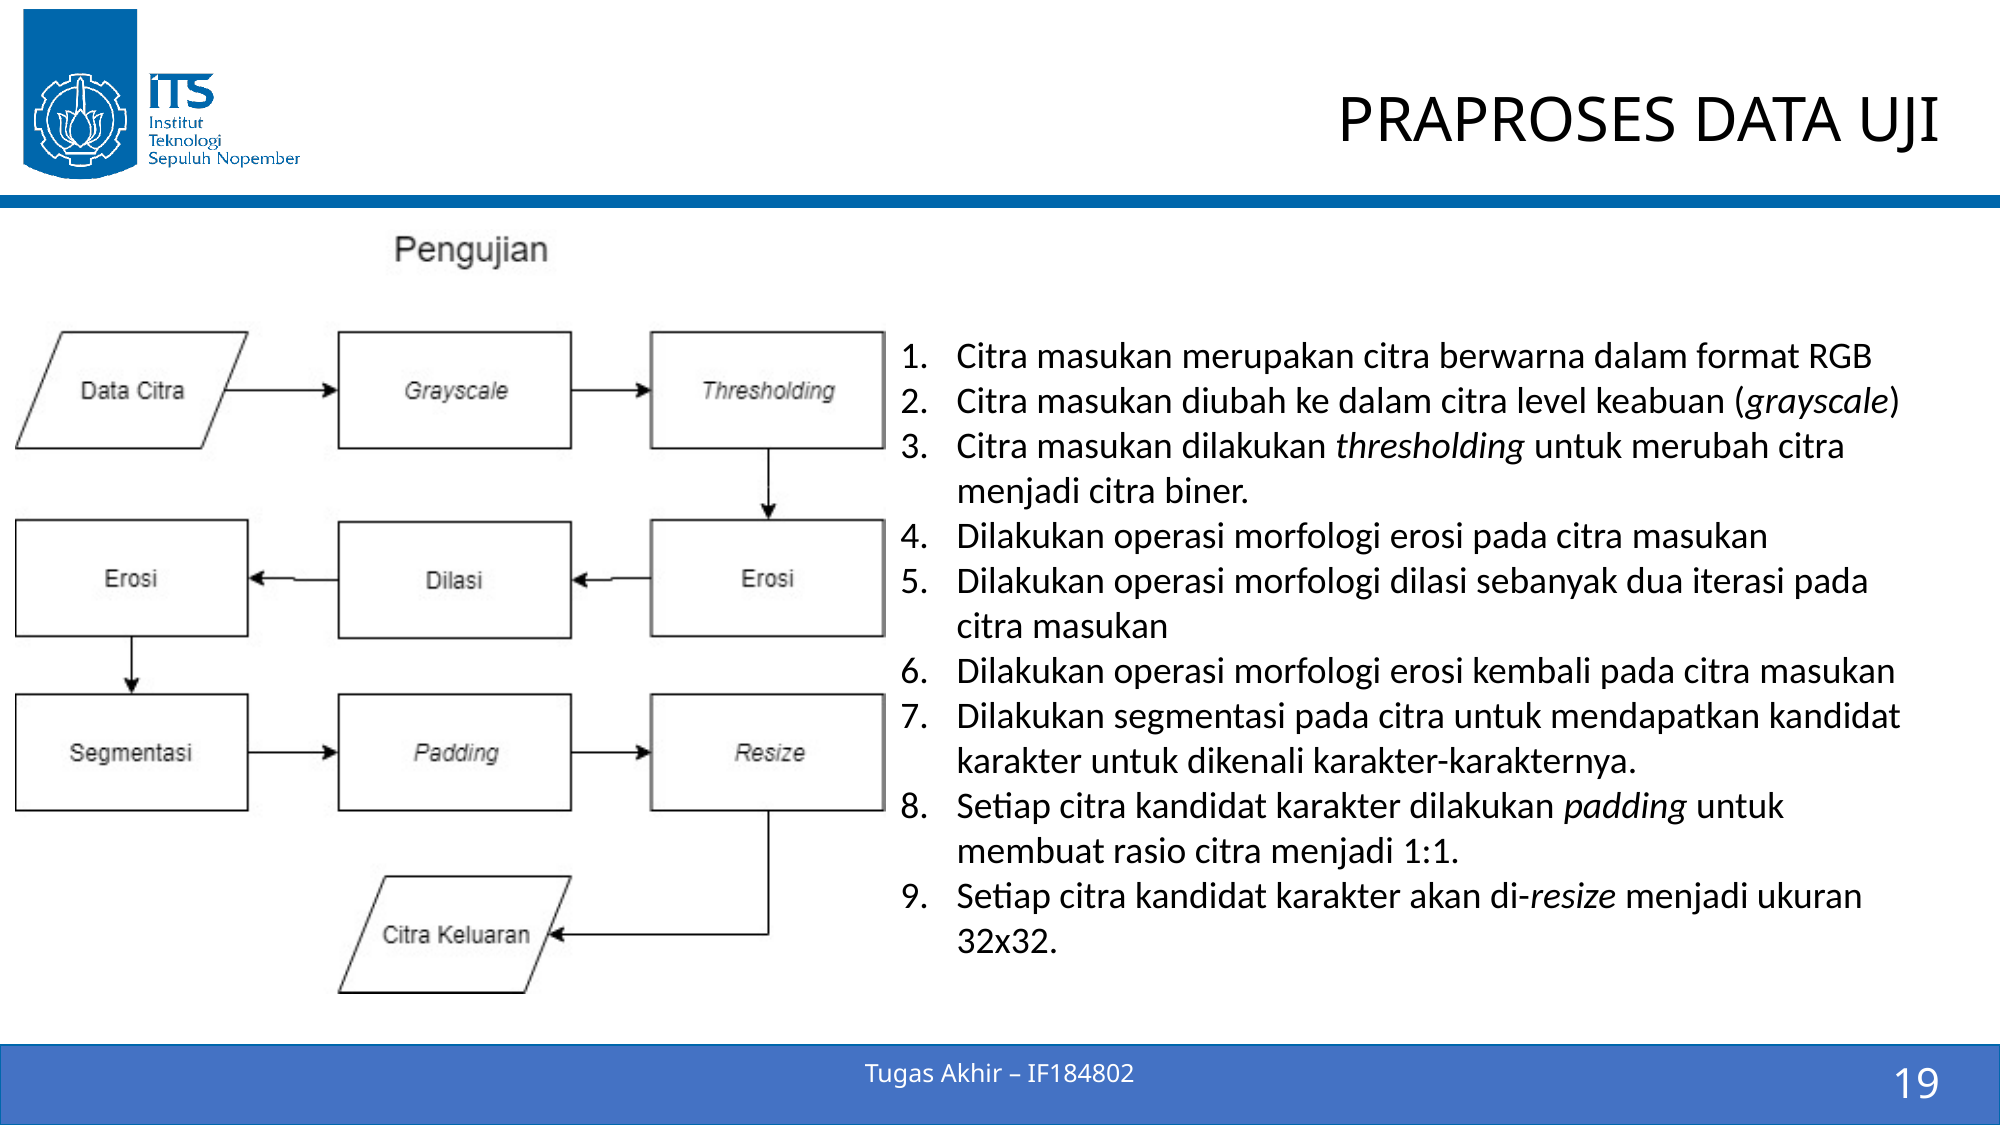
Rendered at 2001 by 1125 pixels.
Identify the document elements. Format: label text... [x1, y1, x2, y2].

picture [13, 0, 308, 189]
picture [15, 229, 886, 994]
text_box [0, 1044, 2000, 1125]
footer Tugas Akhir – IF184802 [662, 1042, 1338, 1103]
slide_number 19 [1505, 1055, 1956, 1116]
title PRAPROSES DATA UJI [308, 35, 1956, 161]
text_box Citra masukan merupakan citra berwarna dalam format RGB Citra masukan diubah ke dalam citra level keabuan (grayscale) Citra masukan dilakukan thresholding untuk merubah citra menjadi citra biner. Dilakukan operasi morfologi erosi pada citra masukan Dilakukan operasi morfologi dilasi sebanyak dua iterasi pada citra masukan Dilakukan operasi morfologi erosi kembali pada citra masukan Dilakukan segmentasi pada citra untuk mendapatkan kandidat karakter untuk dikenali karakter-karakternya. Setiap citra kandidat karakter dilakukan padding untuk membuat rasio citra menjadi 1:1. Setiap citra kandidat karakter akan di-resize menjadi ukuran 32x32. [885, 323, 1917, 1014]
